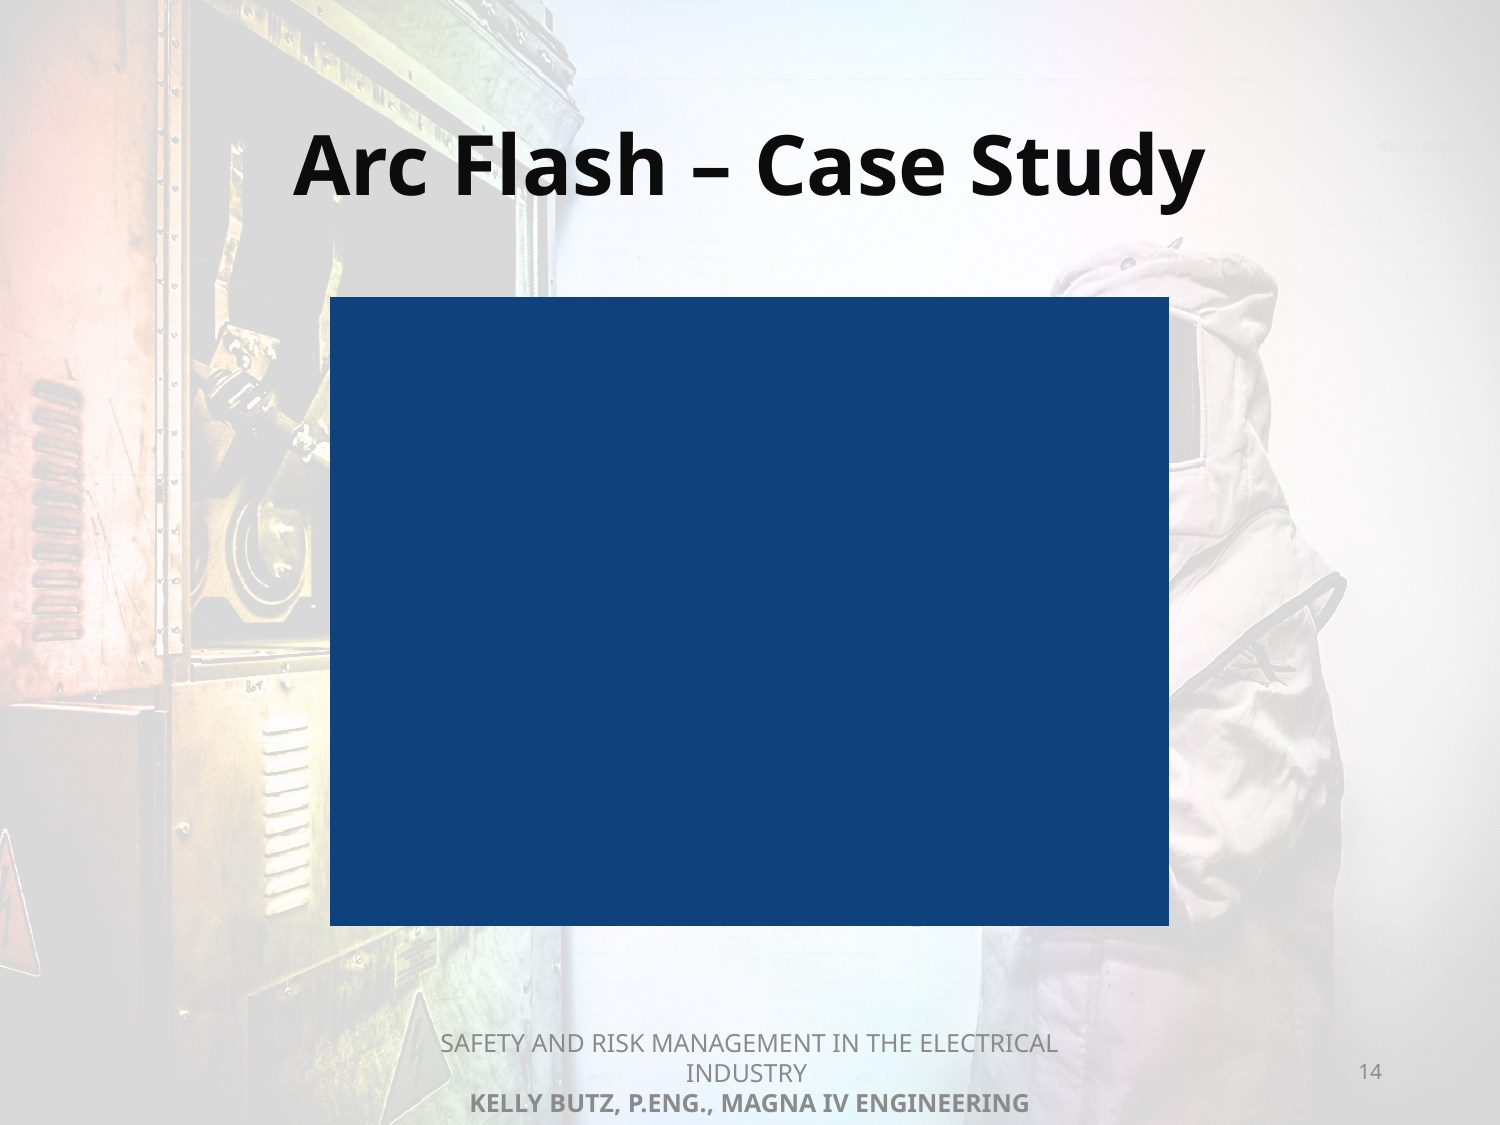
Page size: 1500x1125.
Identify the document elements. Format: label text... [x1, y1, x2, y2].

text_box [330, 296, 1170, 927]
slide_number 14 [1136, 1042, 1397, 1103]
title Arc Flash – Case Study [103, 59, 1397, 278]
footer SAFETY AND RISK MANAGEMENT IN THE ELECTRICAL INDUSTRY KELLY BUTZ, P.ENG., MAGNA IV ENGINEERING [363, 1042, 1136, 1103]
